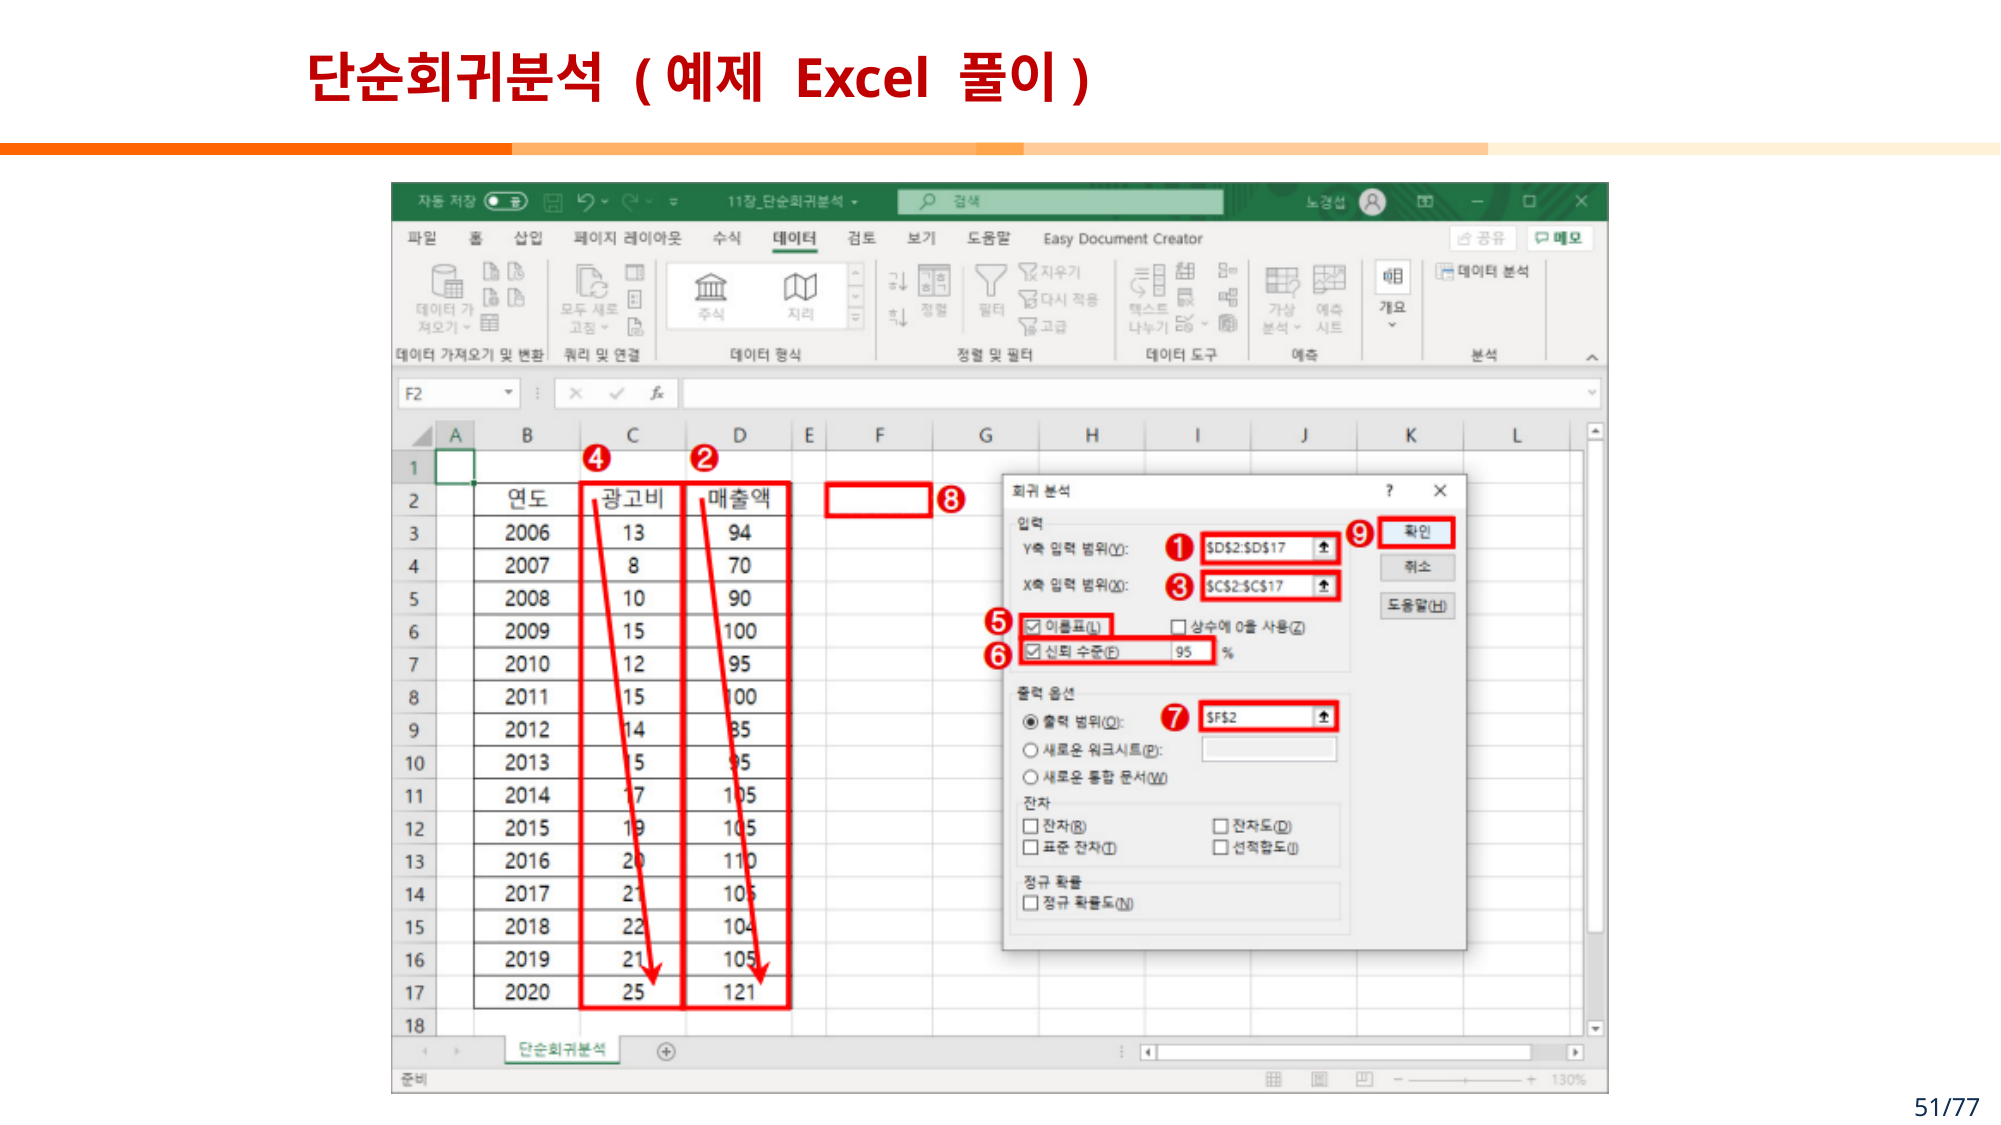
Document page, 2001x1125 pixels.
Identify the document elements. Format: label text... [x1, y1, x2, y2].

picture [391, 182, 1609, 1095]
title 단순회귀분석 (예제 Excel 풀이) [291, 31, 1532, 122]
